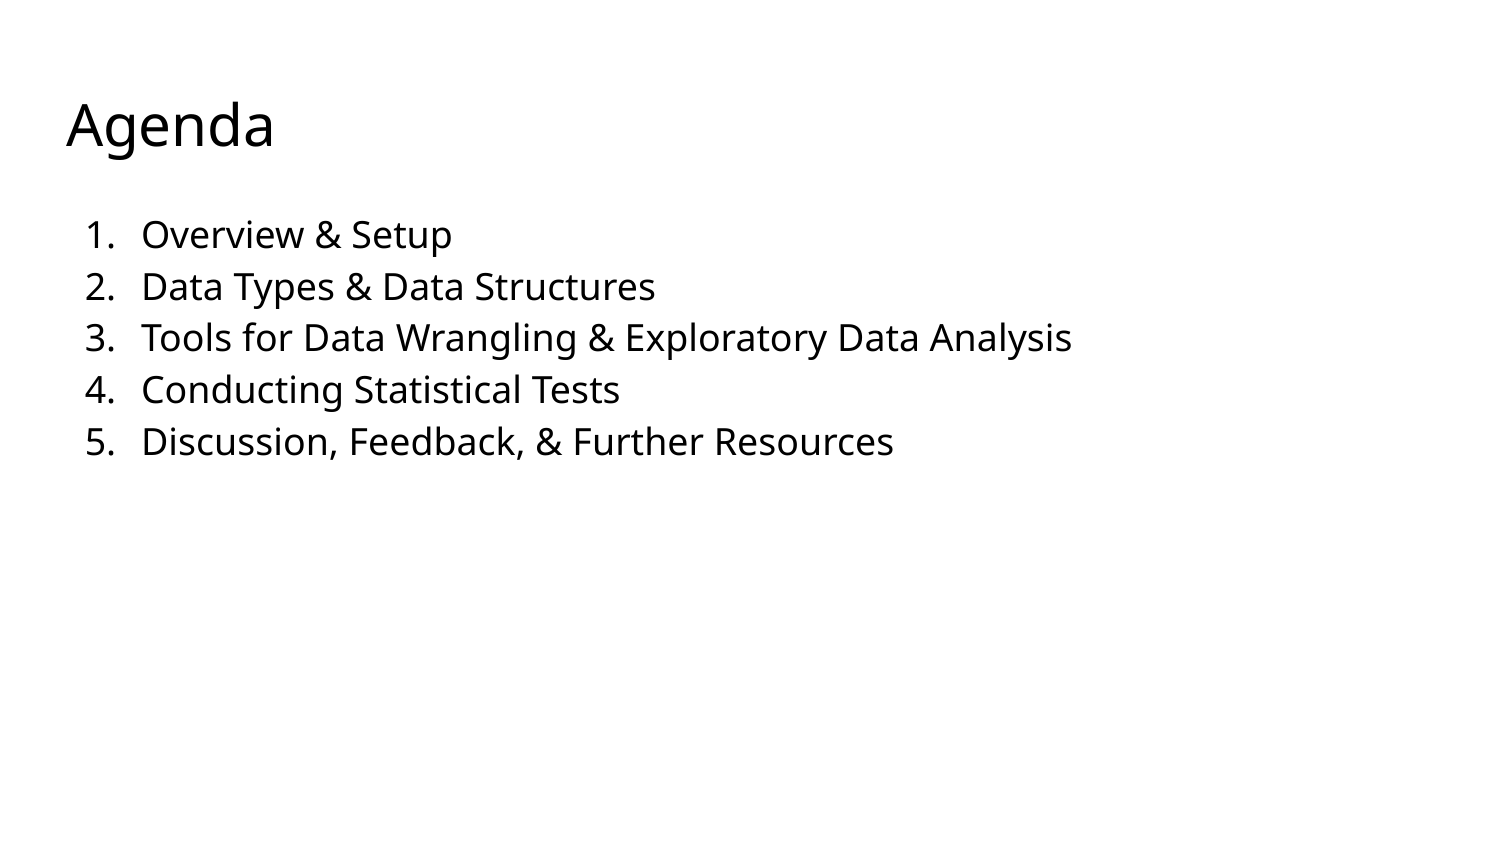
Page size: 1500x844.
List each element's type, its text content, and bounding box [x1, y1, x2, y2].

title Agenda [51, 72, 1449, 167]
list Overview & Setup Data Types & Data Structures Tools for Data Wrangling & Exploratory Data Analysis Conducting Statistical Tests Discussion, Feedback, & Further Resources [51, 189, 1449, 750]
